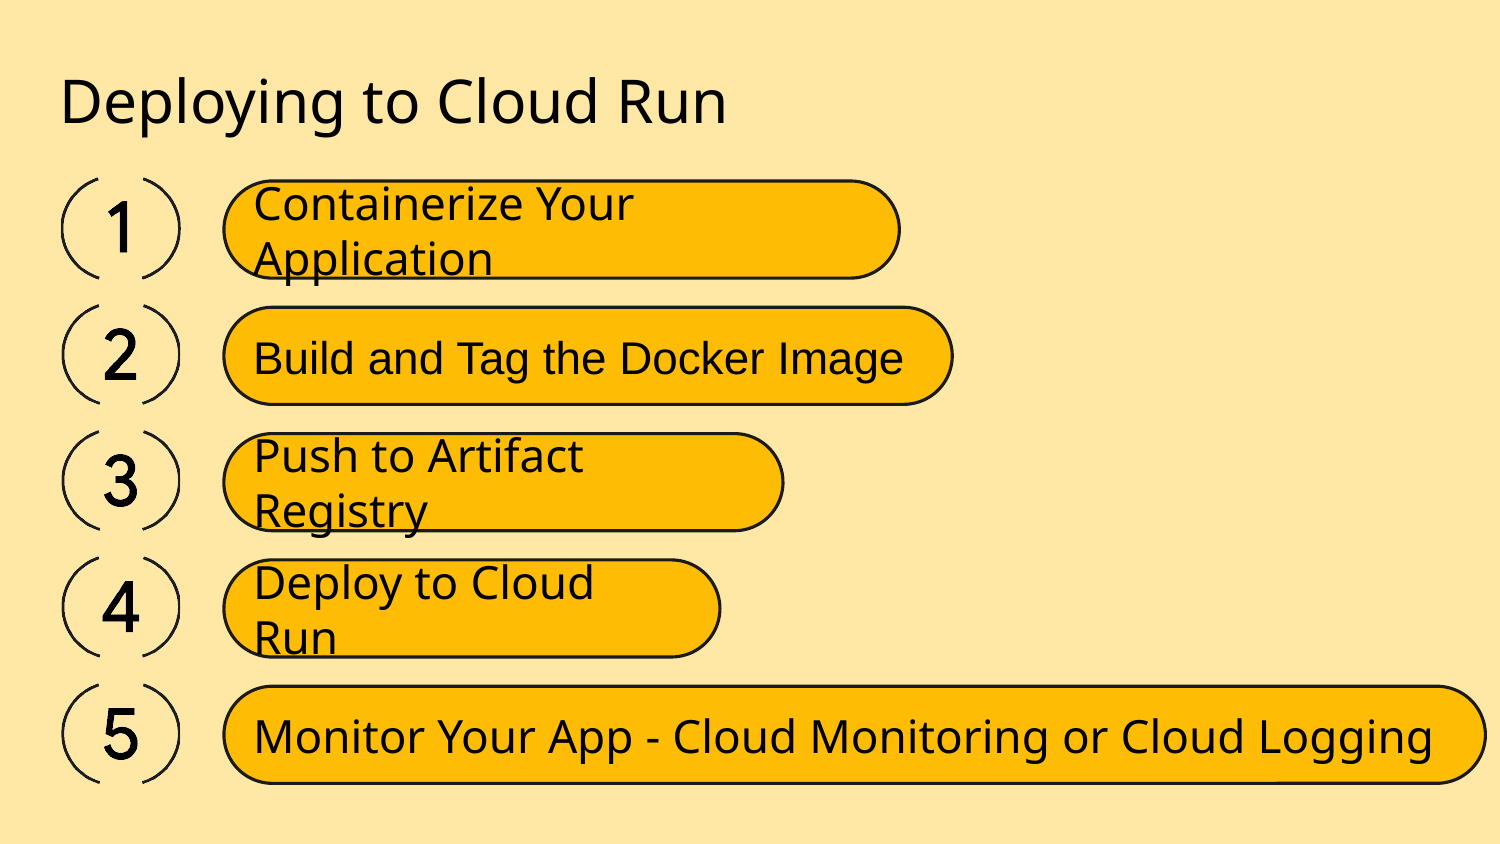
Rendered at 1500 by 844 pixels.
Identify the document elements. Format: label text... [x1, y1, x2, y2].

picture [60, 177, 182, 282]
title Deploying to Cloud Run [44, 47, 852, 172]
picture [61, 682, 181, 787]
text_box Build and Tag the Docker Image [223, 307, 953, 405]
picture [61, 430, 181, 534]
text_box Push to Artifact Registry [223, 433, 784, 531]
picture [61, 303, 181, 408]
text_box Monitor Your App - Cloud Monitoring or Cloud Logging [223, 686, 1486, 784]
picture [61, 556, 181, 661]
text_box Deploy to Cloud Run [223, 559, 720, 658]
text_box Containerize Your Application [223, 180, 900, 279]
